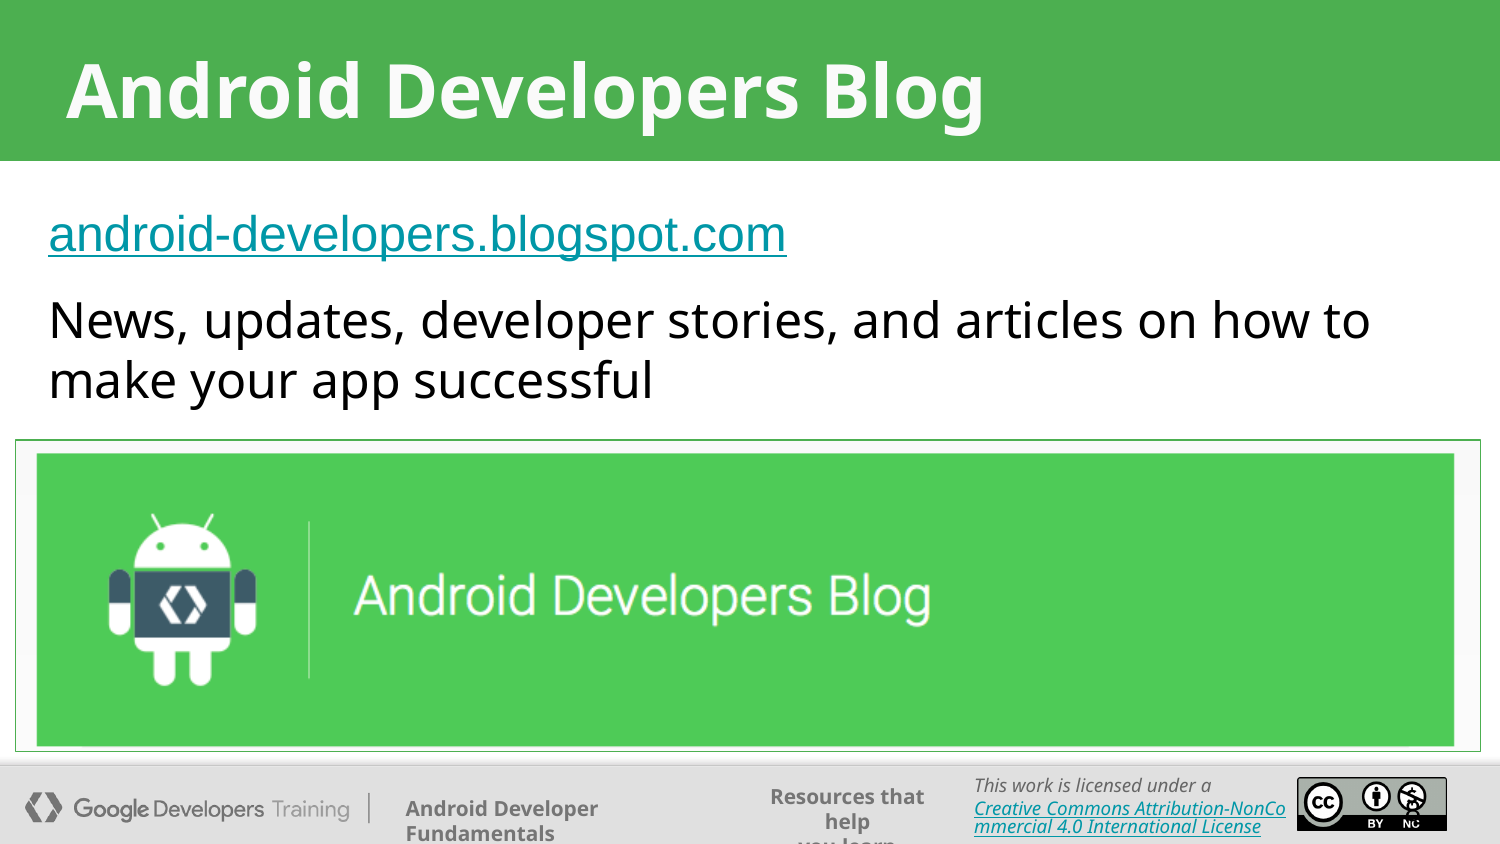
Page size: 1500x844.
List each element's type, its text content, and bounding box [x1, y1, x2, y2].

picture [0, 161, 1500, 844]
text_box android-developers.blogspot.com [33, 186, 900, 273]
text_box News, updates, developer stories, and articles on how to make your app successful [33, 273, 1468, 416]
slide_number ‹#› [1389, 777, 1480, 842]
title Android Developers Blog [51, 28, 1449, 122]
